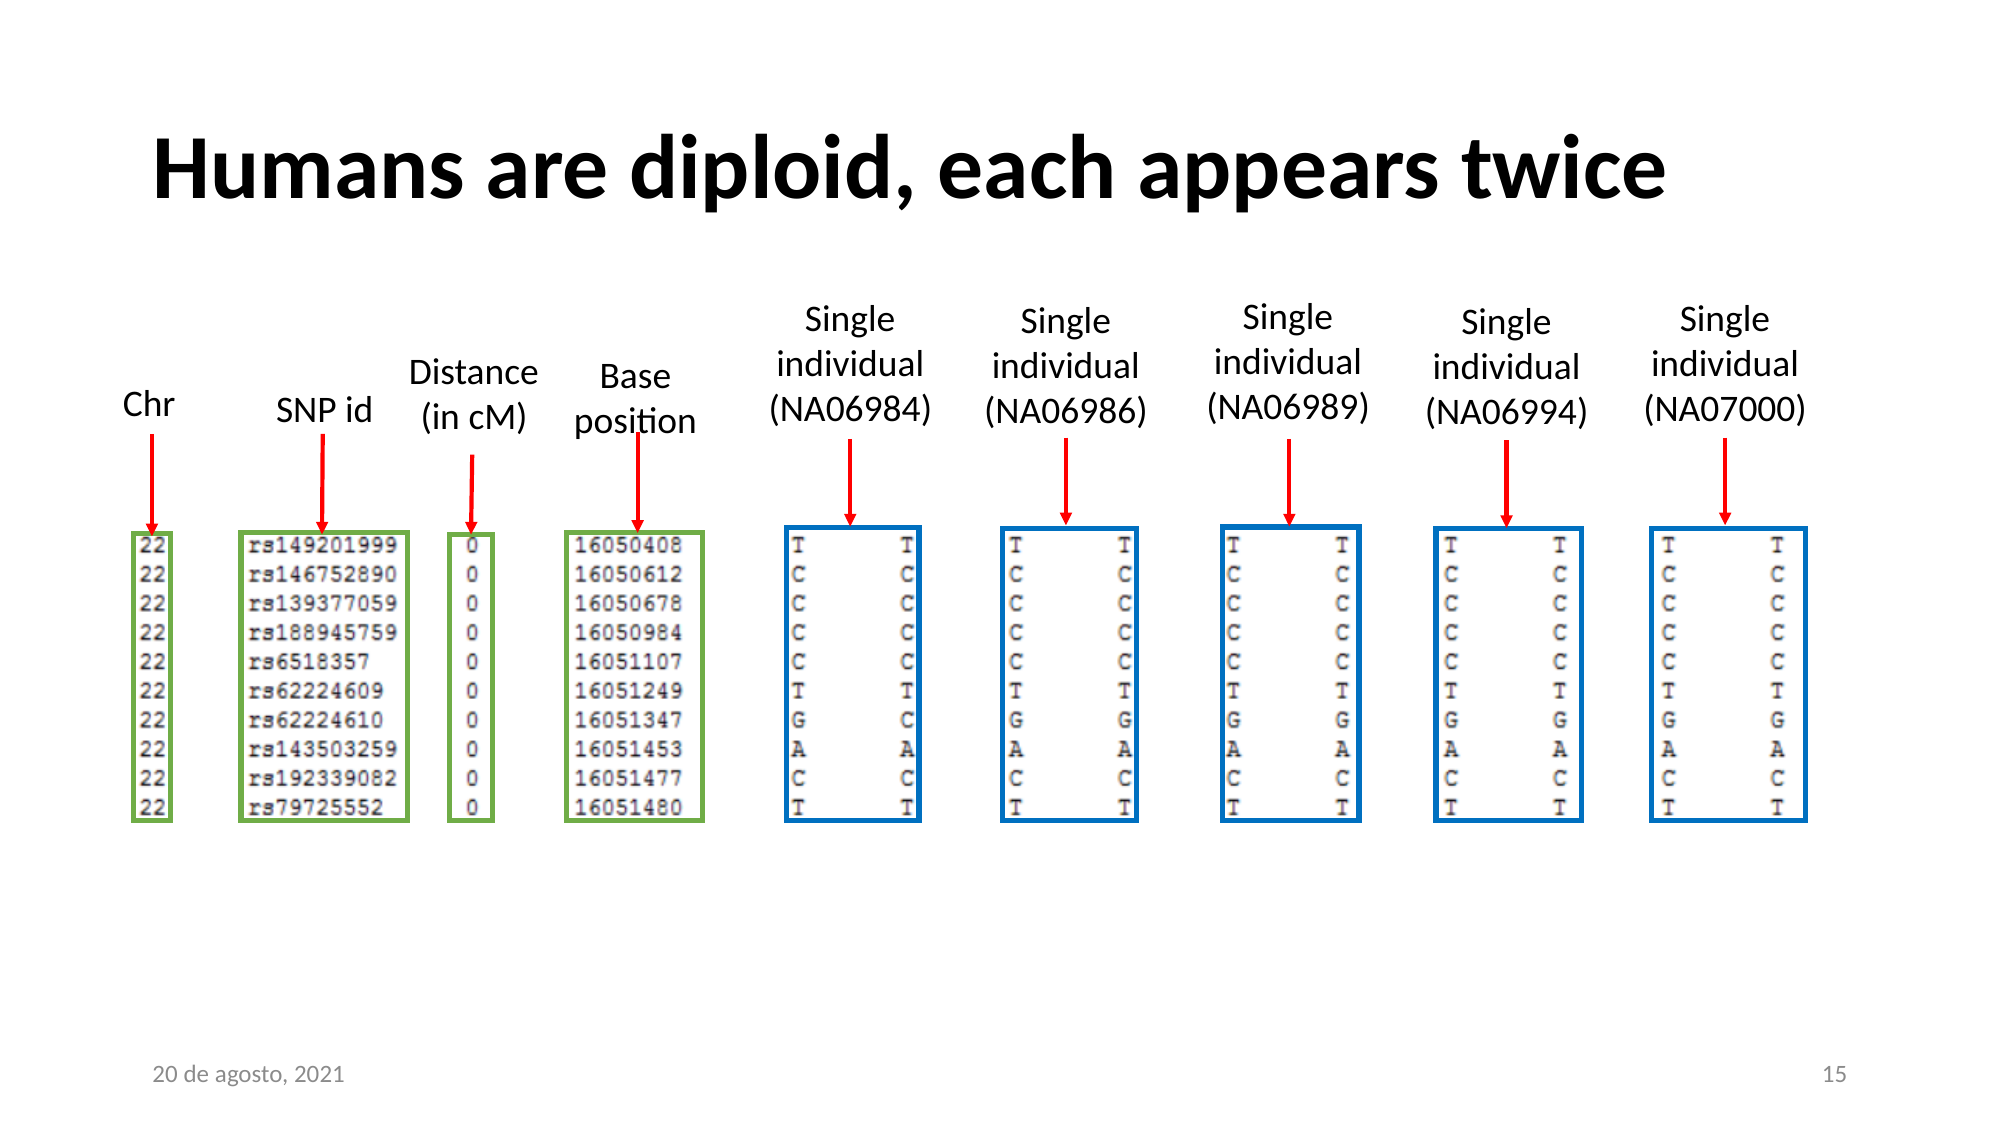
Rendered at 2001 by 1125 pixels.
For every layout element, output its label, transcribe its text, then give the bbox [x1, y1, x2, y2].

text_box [100, 371, 198, 821]
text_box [1385, 289, 1604, 821]
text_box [944, 288, 1166, 821]
slide_number 20 de agosto, 2021 [137, 1042, 588, 1103]
slide_number 15 [1412, 1042, 1863, 1103]
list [136, 533, 1806, 824]
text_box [387, 339, 561, 821]
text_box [1604, 286, 1847, 821]
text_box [729, 286, 972, 821]
title Humans are diploid, each appears twice [137, 59, 1863, 278]
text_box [550, 343, 721, 821]
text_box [240, 377, 387, 821]
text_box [1166, 284, 1409, 821]
